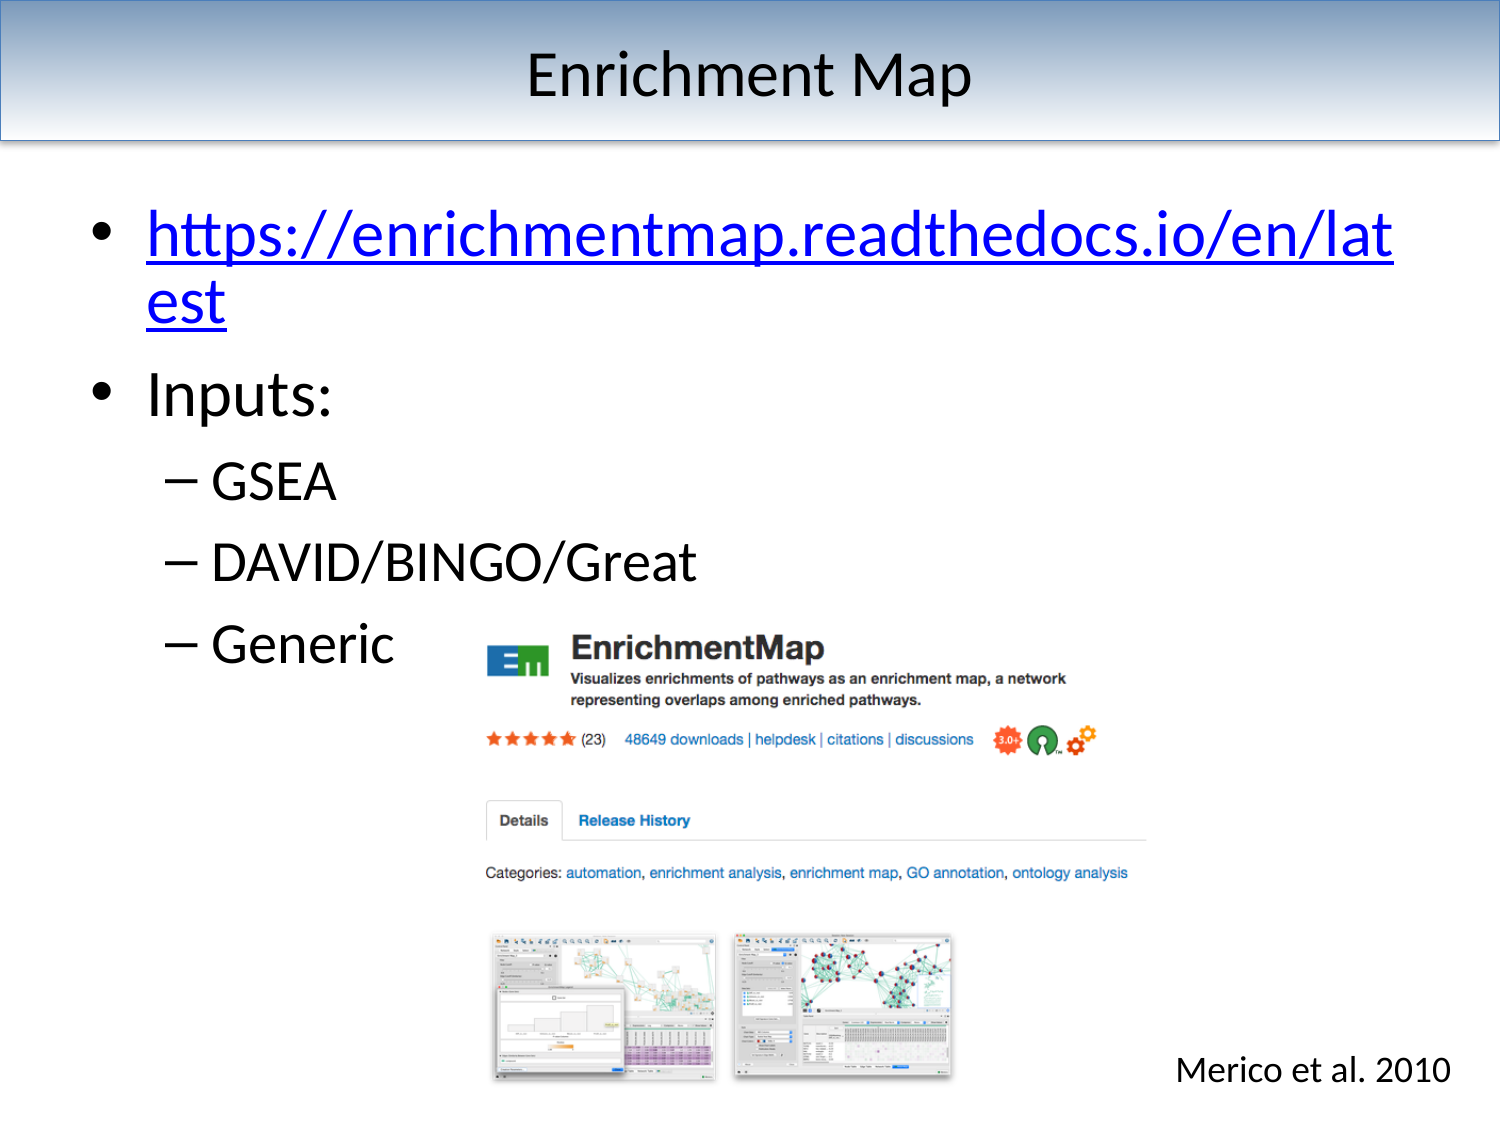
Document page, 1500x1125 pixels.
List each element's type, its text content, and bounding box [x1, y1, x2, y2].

text_box Merico et al. 2010 [1160, 1037, 1467, 1098]
title Enrichment Map [75, 22, 1425, 118]
picture [468, 624, 1156, 1098]
list https://enrichmentmap.readthedocs.io/en/latest Inputs: GSEA DAVID/BINGO/Great Generic [75, 182, 1425, 1043]
